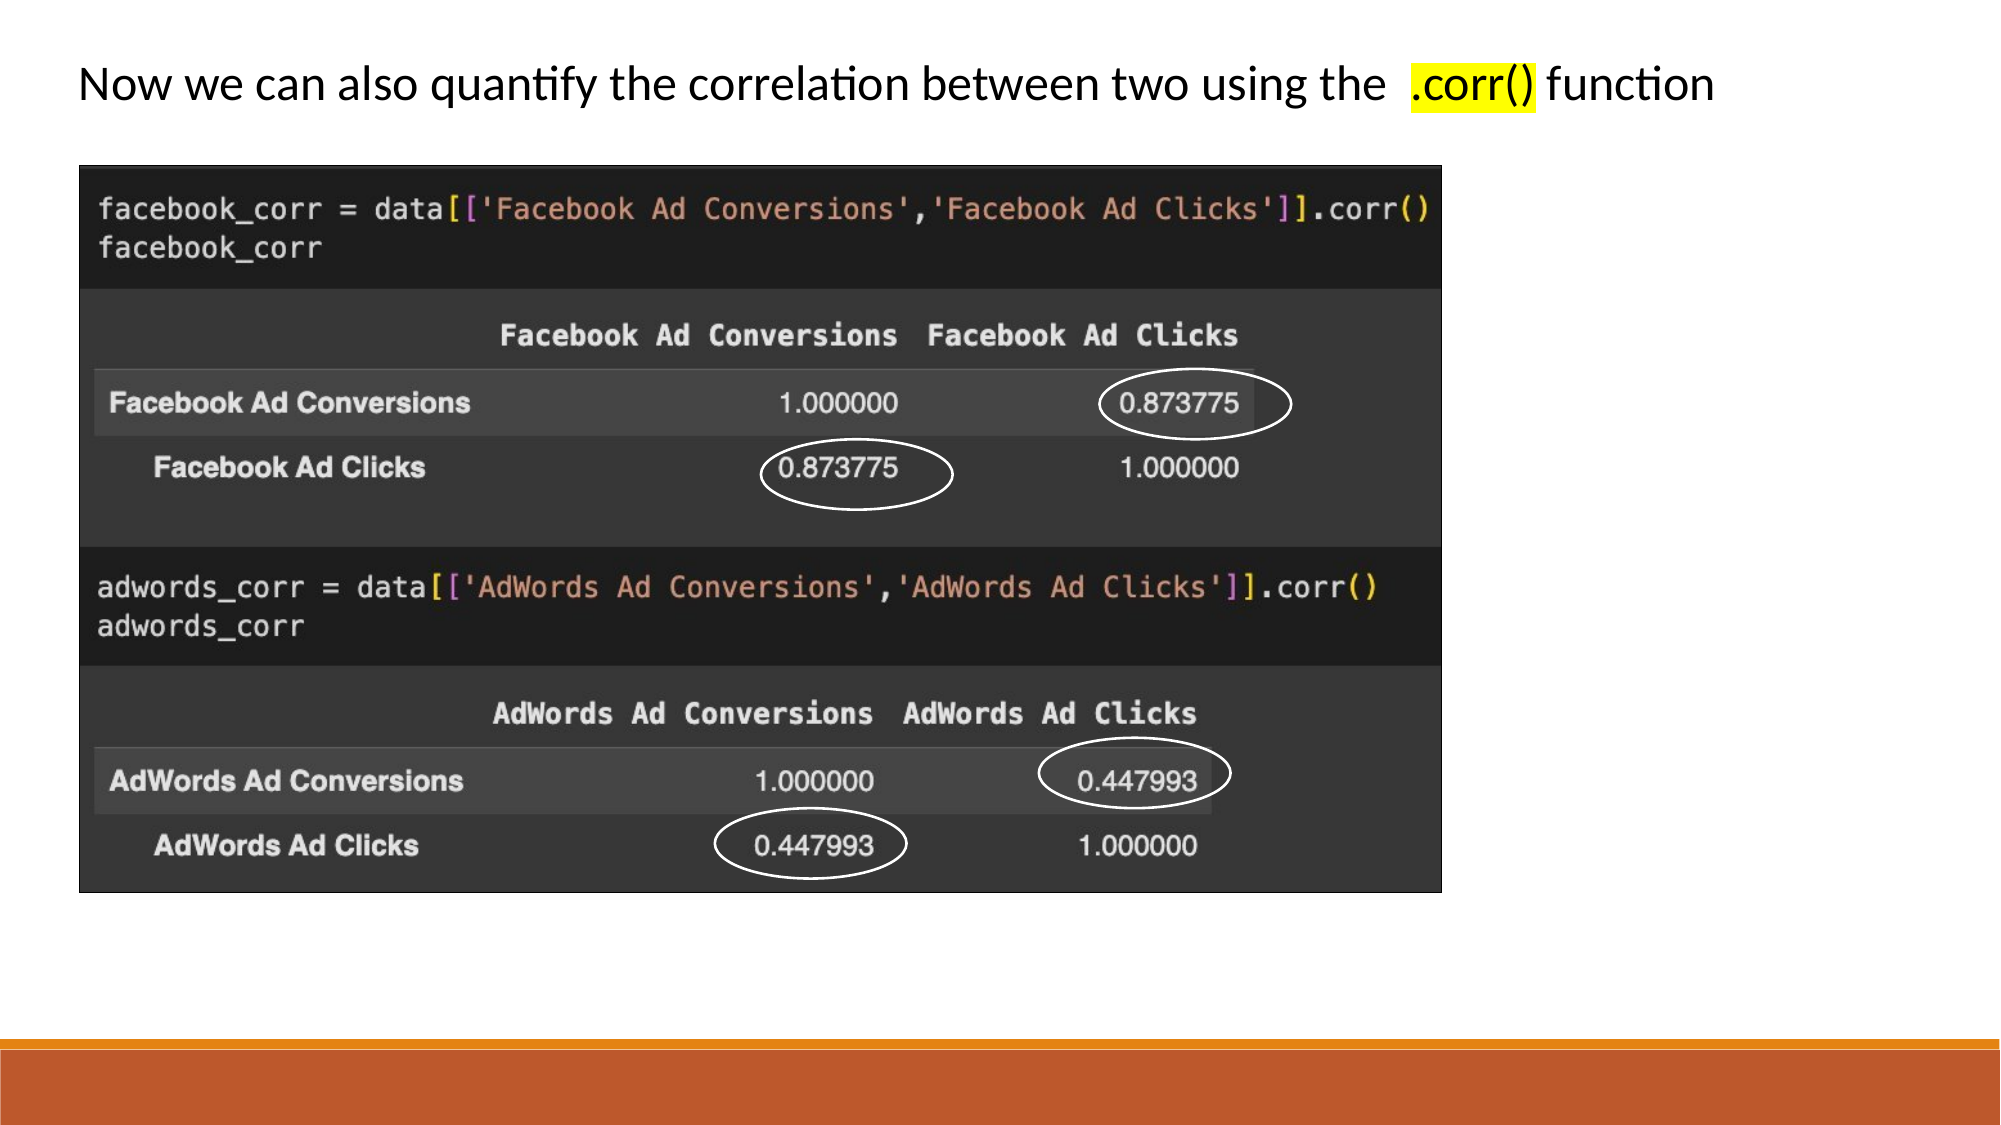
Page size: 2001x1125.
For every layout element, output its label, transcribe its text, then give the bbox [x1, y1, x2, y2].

picture [79, 165, 1443, 893]
text_box Now we can also quantify the correlation between two using the .corr() function [63, 43, 1886, 119]
